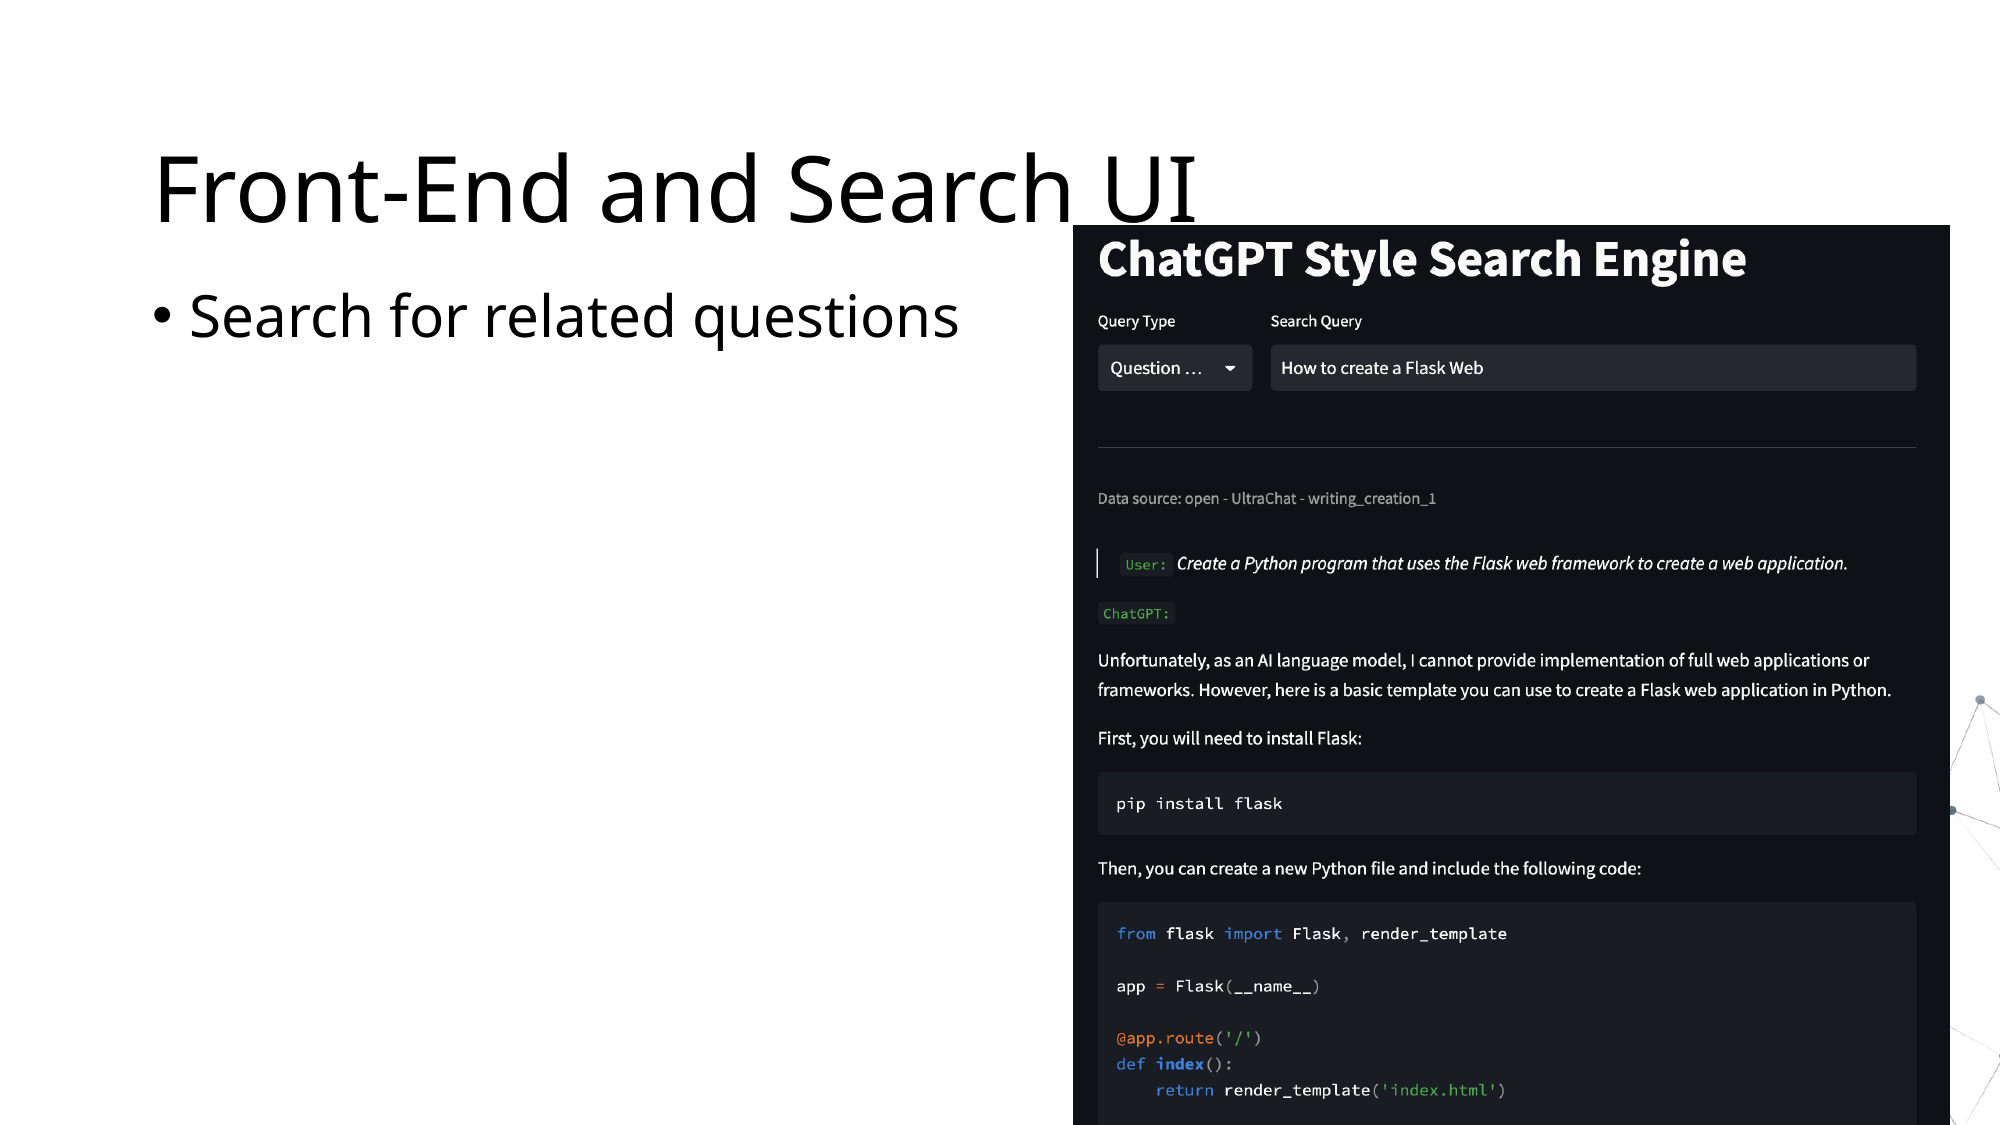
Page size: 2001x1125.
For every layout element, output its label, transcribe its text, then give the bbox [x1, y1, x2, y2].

list Search for related questions [137, 279, 1073, 1014]
picture [1073, 225, 2000, 1125]
title Front-End and Search UI [137, 32, 1863, 250]
